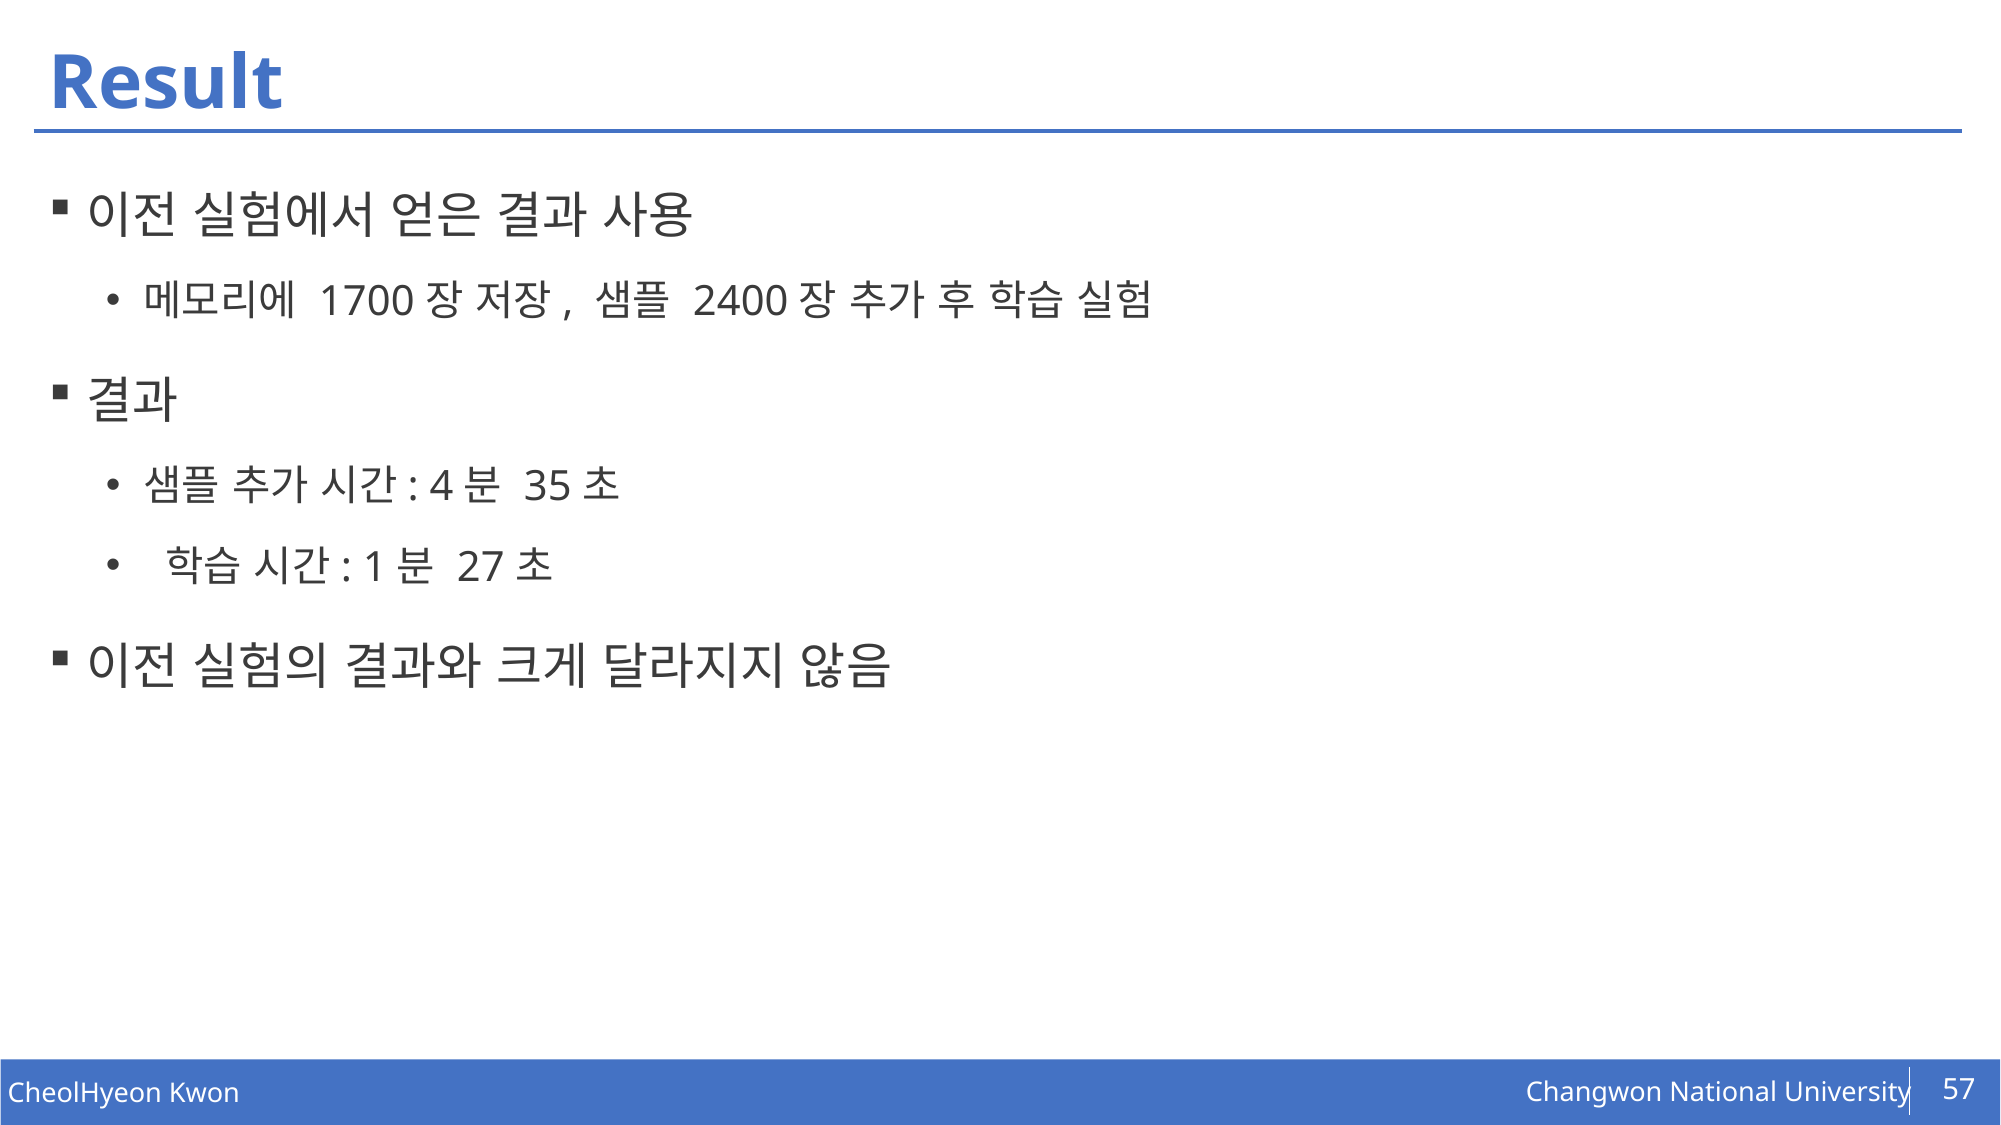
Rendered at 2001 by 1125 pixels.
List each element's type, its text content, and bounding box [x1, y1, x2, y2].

slide_number 57 [1922, 1060, 1996, 1121]
title Result [33, 27, 1963, 143]
list 이전 실험에서 얻은 결과 사용 메모리에 1700장 저장, 샘플 2400장 추가 후 학습 실험 결과 샘플 추가 시간: 4분 35초 학습 시간: 1분 27초 이전 실험의 결과와 크게 달라지지 않음 [33, 152, 1963, 997]
